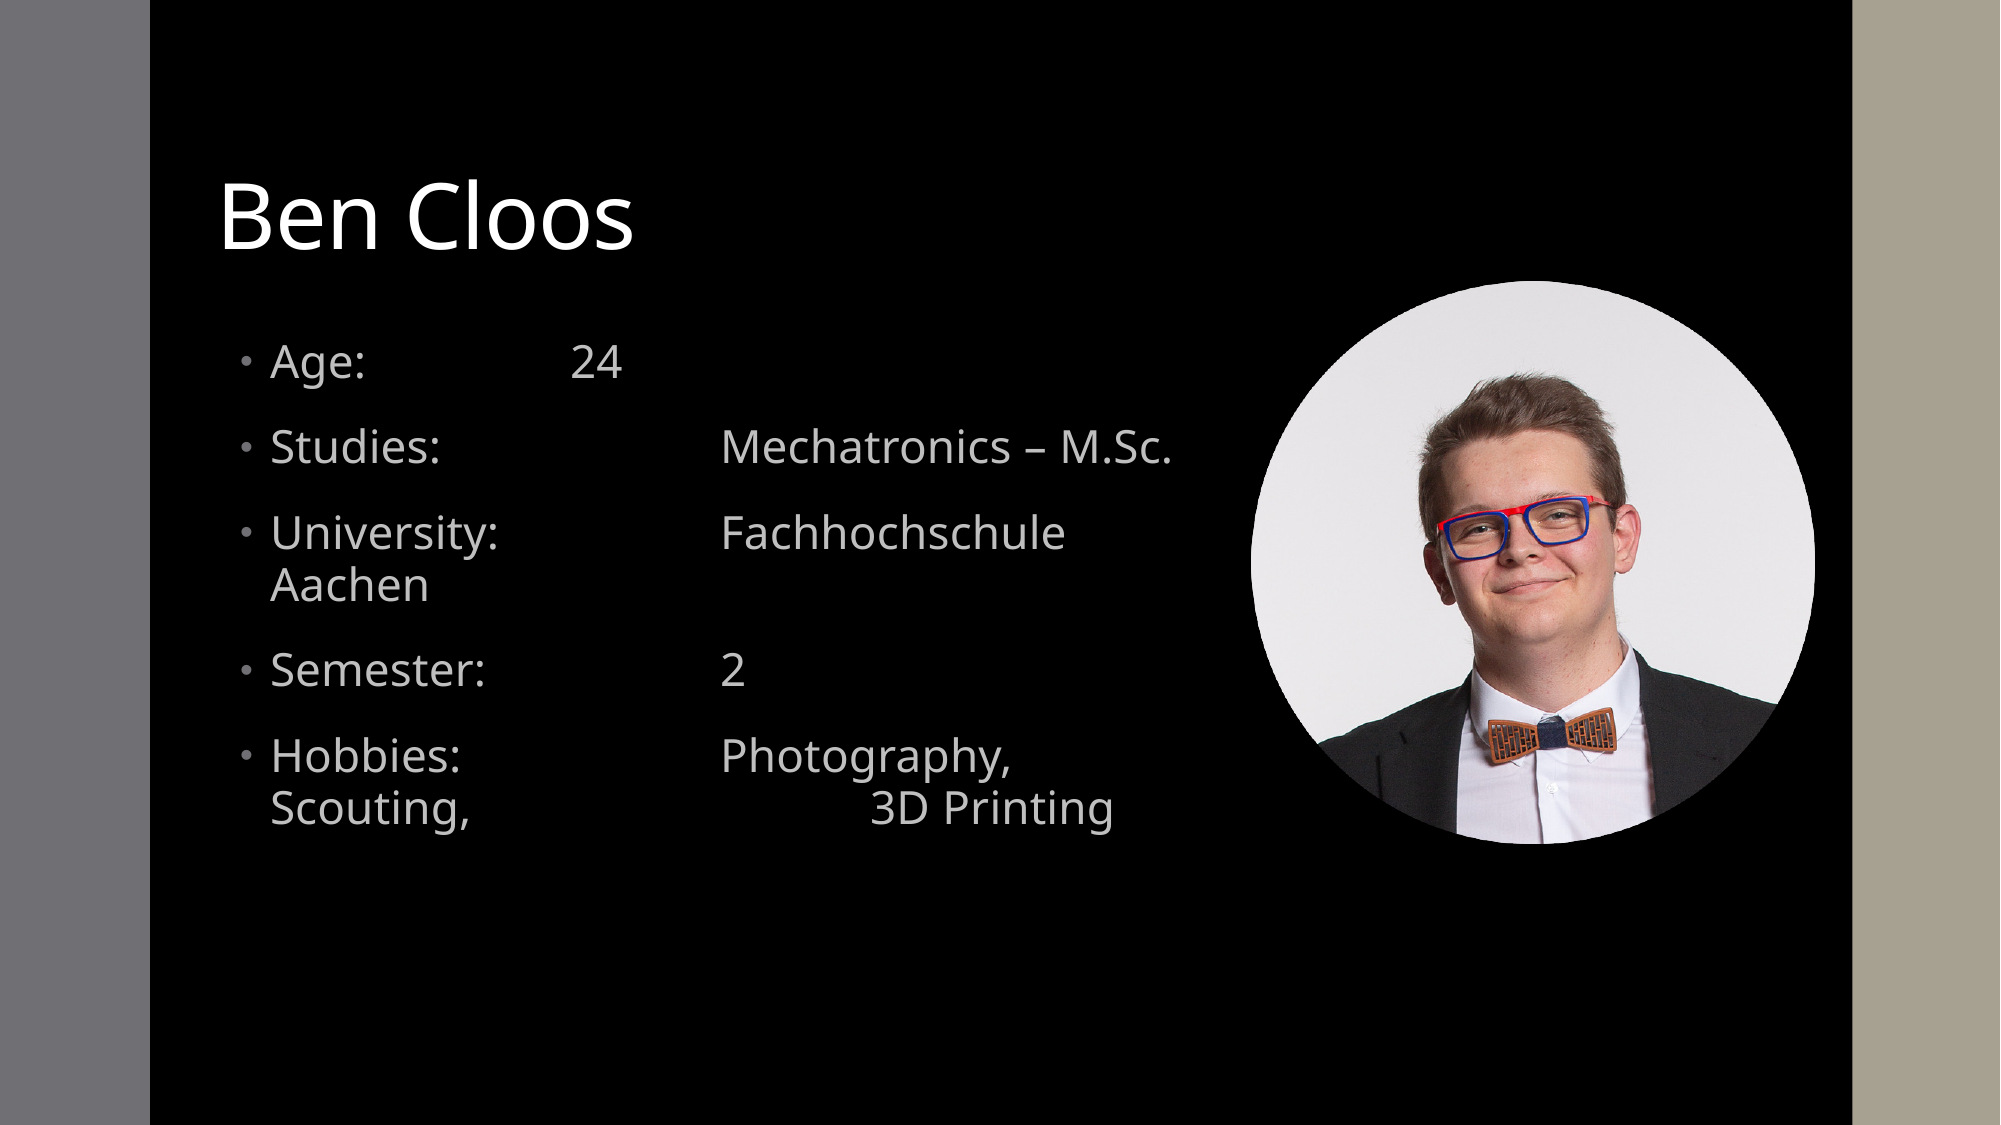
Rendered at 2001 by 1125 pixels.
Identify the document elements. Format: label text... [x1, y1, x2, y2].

title Ben Cloos [201, 60, 1186, 278]
subtitle Age: 24 Studies: Mechatronics – M.Sc. University: Fachhochschule Aachen Semester: 2 Hobbies: Photography, Scouting, 3D Printing [198, 328, 1214, 1014]
text_box [0, 0, 151, 1125]
picture [1251, 281, 1815, 844]
text_box [1851, 0, 2000, 1125]
